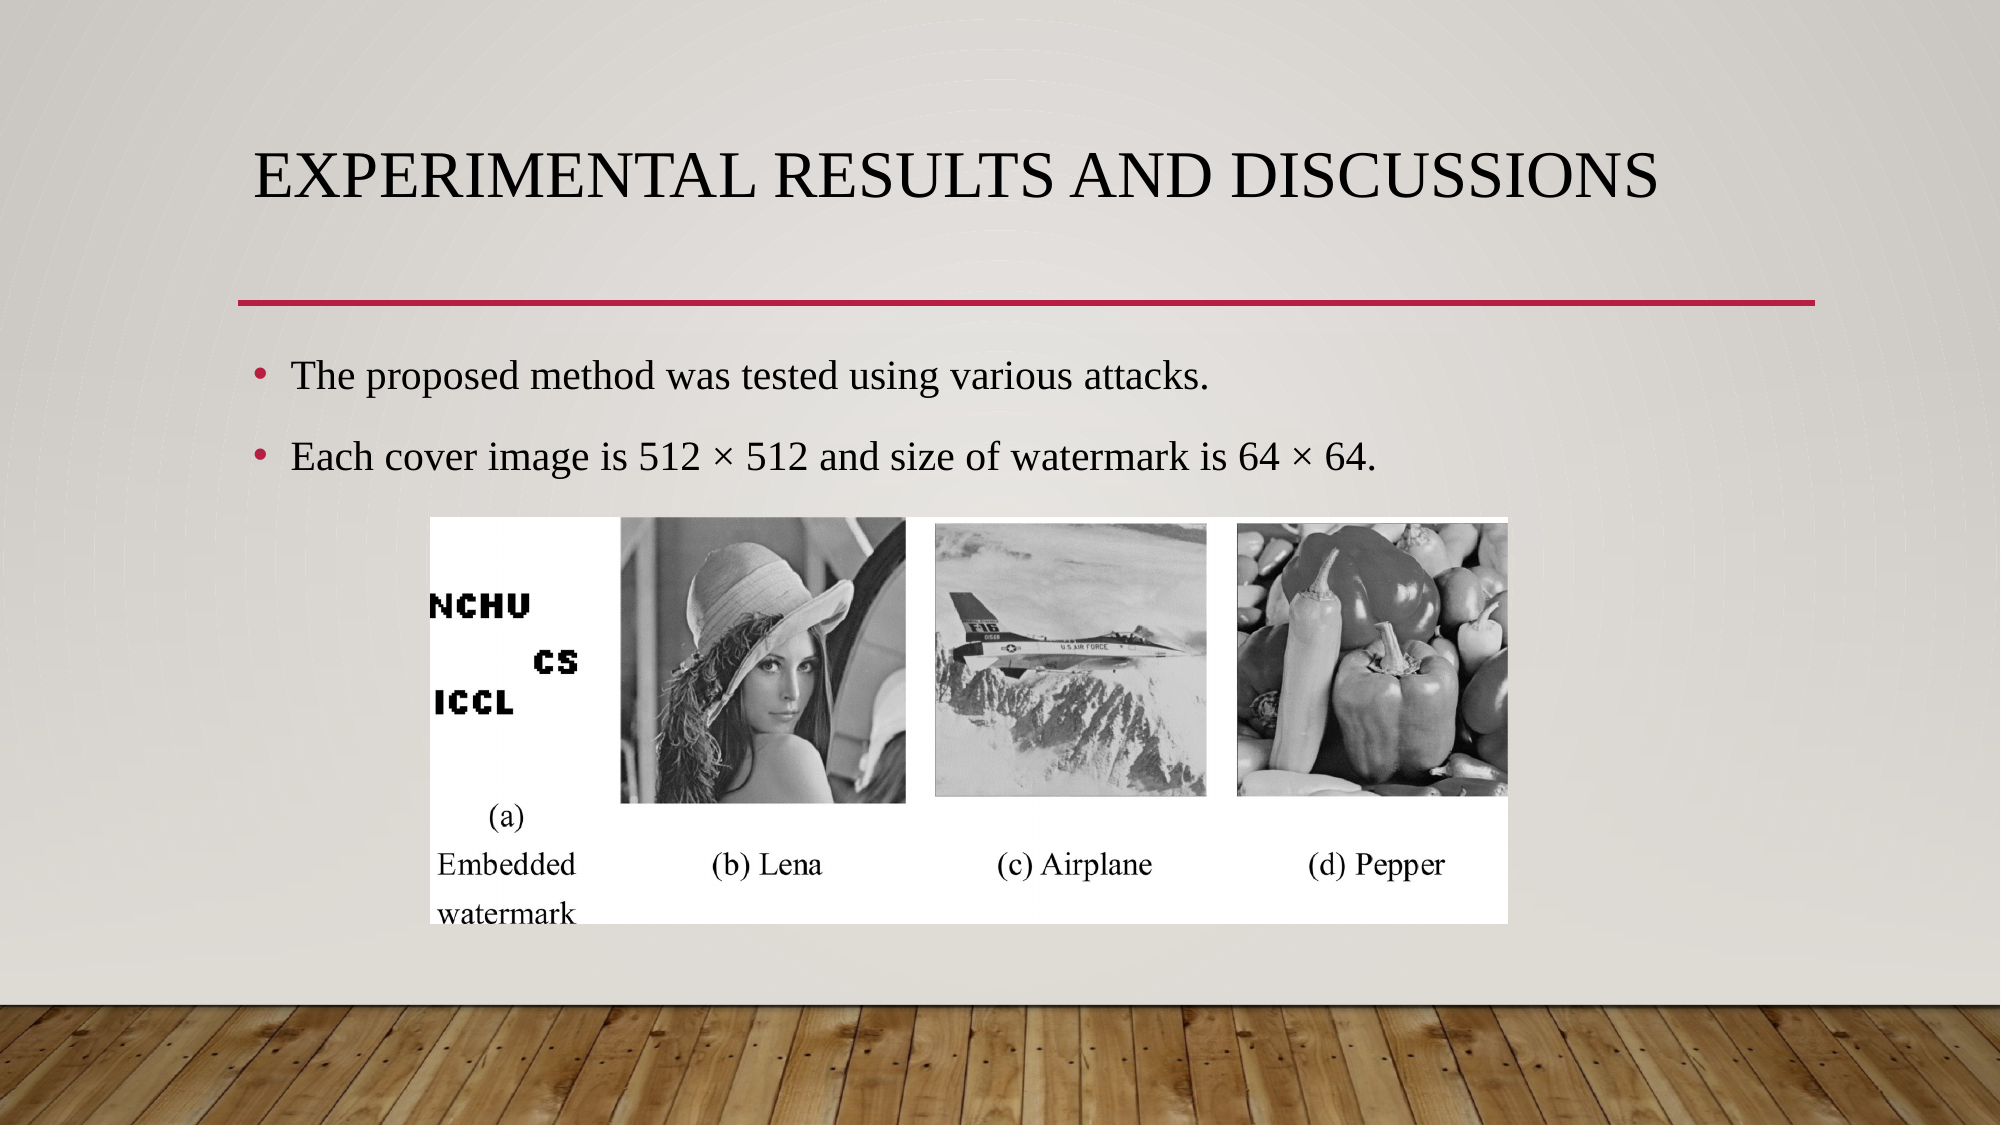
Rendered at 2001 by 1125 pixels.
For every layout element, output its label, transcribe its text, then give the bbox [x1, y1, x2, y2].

title Experimental results and discussions [238, 131, 1814, 305]
picture [429, 517, 1509, 924]
picture [0, 1005, 2000, 1125]
list The proposed method was tested using various attacks. Each cover image is 512 × 512 and size of watermark is 64 × 64. [238, 330, 1814, 897]
